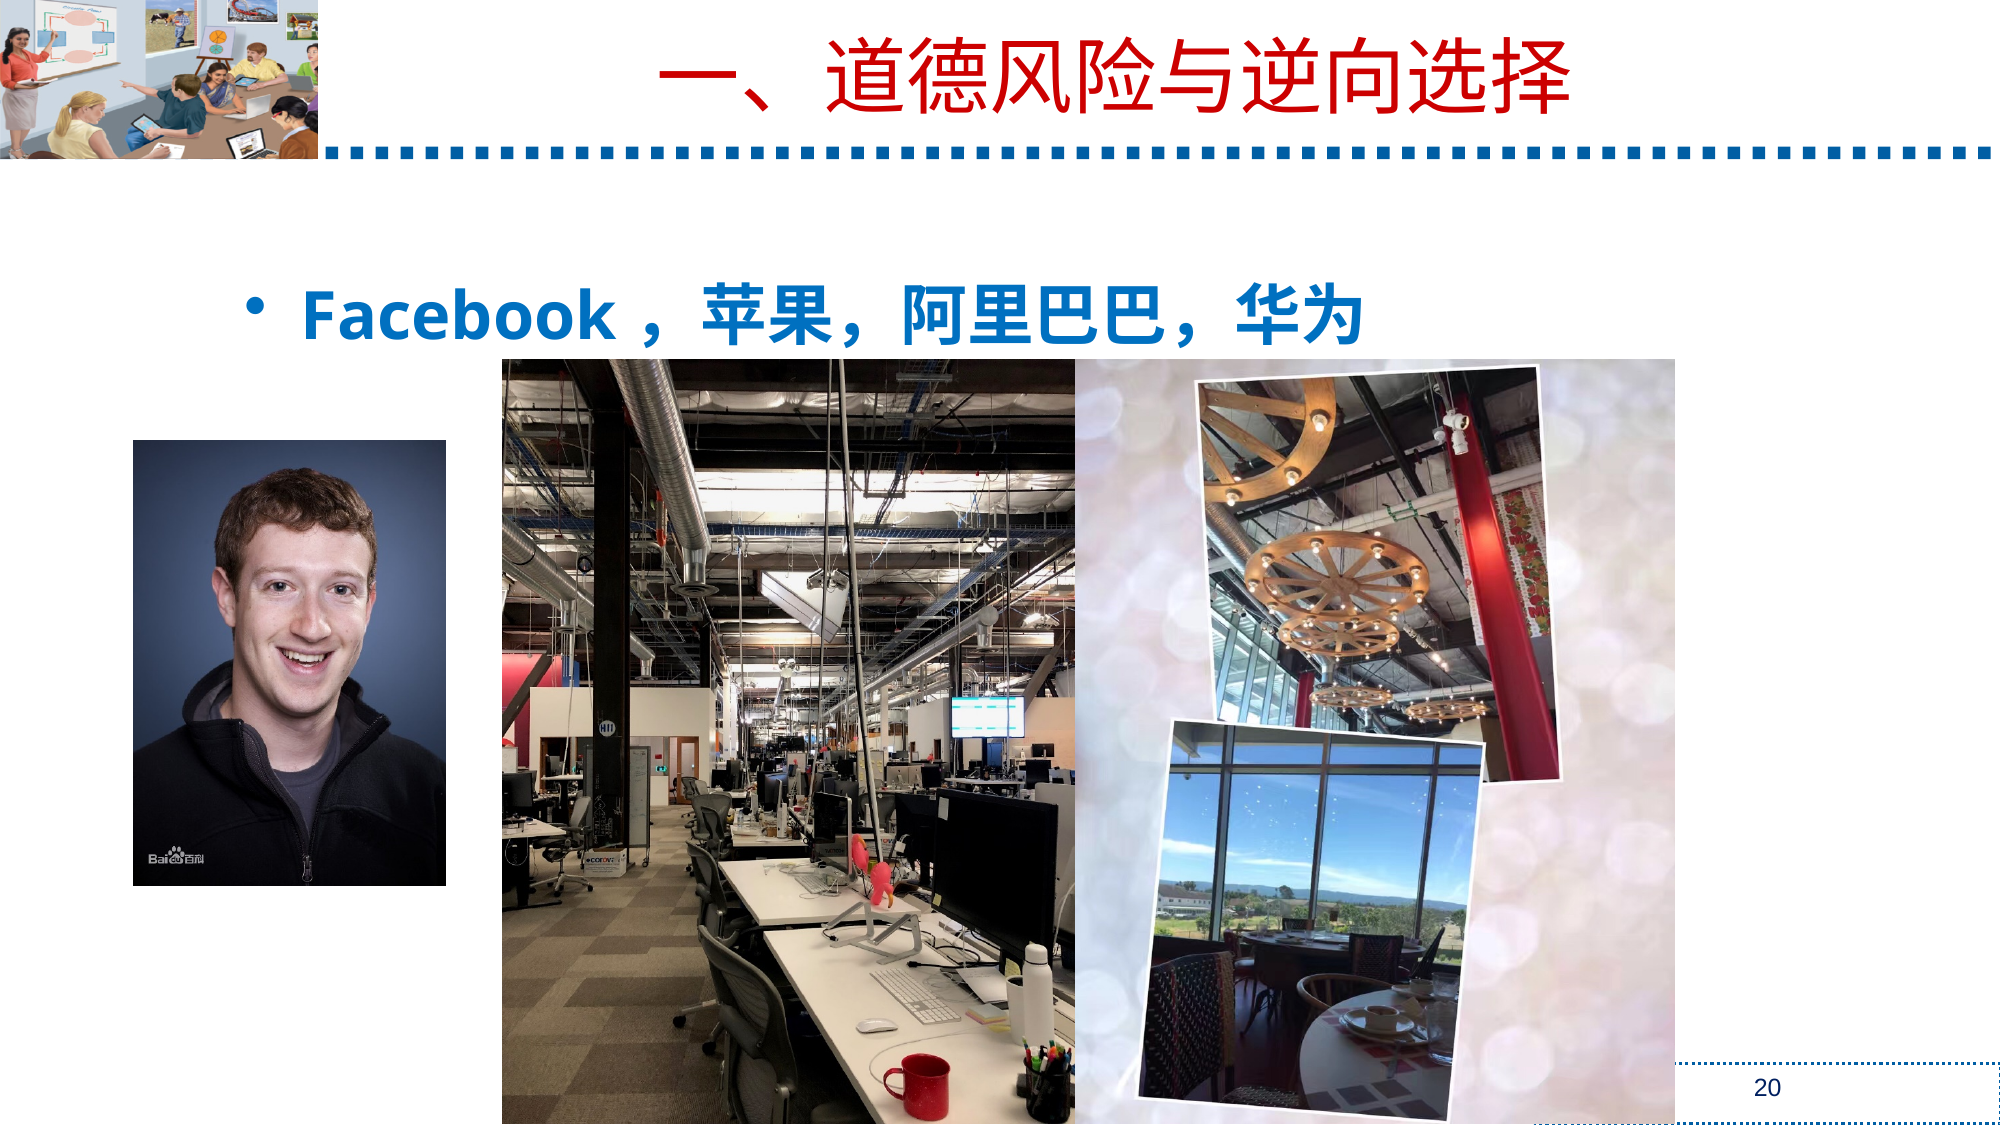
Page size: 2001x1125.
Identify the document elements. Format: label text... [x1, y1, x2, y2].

text_box Facebook，苹果，阿里巴巴，华为 [229, 169, 1771, 953]
picture [0, 0, 318, 159]
picture [133, 440, 446, 887]
picture [502, 359, 1675, 1124]
slide_number 20 [1680, 1062, 2000, 1125]
text_box 一、道德风险与逆向选择 [229, 16, 2000, 158]
